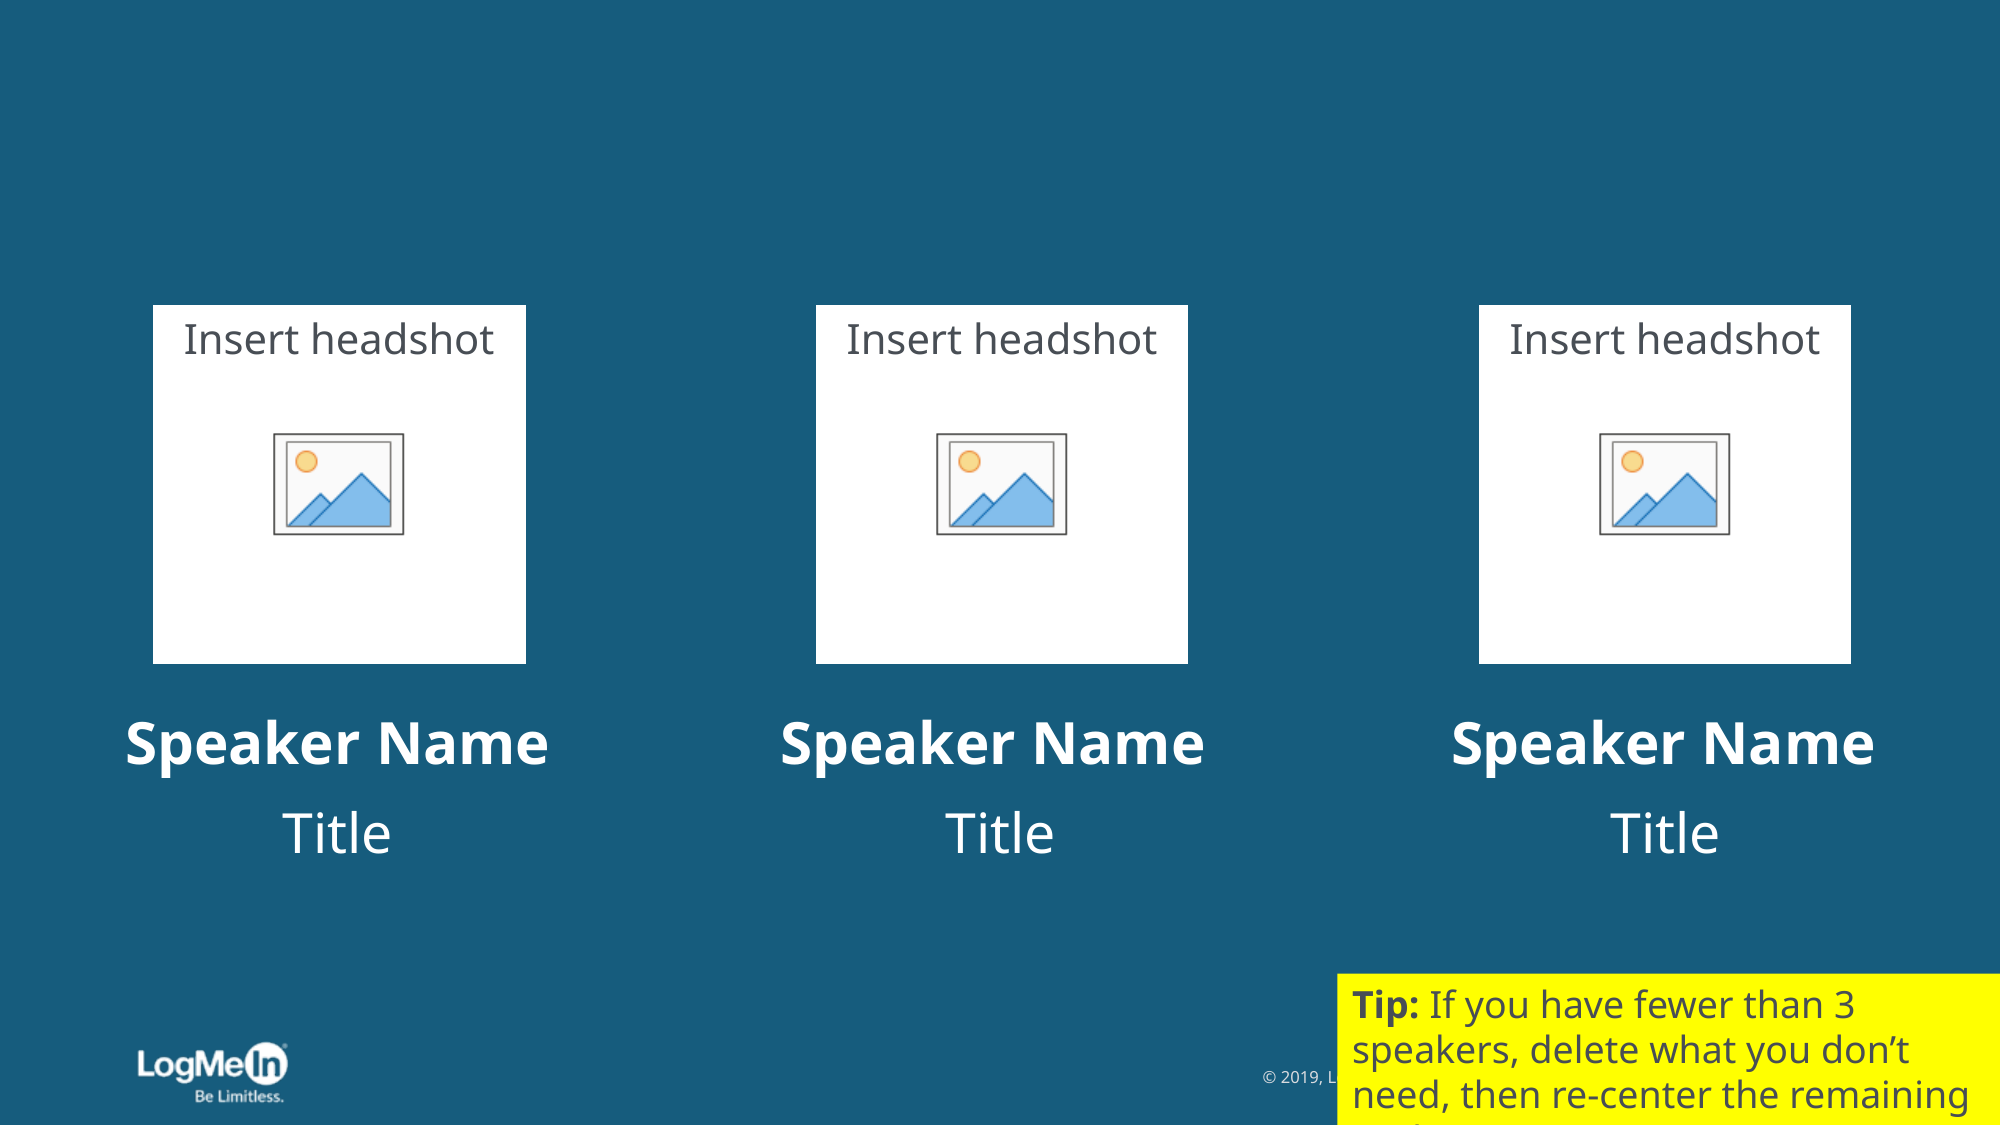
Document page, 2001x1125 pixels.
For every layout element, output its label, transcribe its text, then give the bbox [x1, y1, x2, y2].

list Speaker Name [1332, 698, 1995, 799]
picture [153, 305, 526, 664]
picture [815, 305, 1189, 664]
list Title [1334, 798, 1998, 874]
picture [1478, 305, 1852, 664]
list Speaker Name [669, 698, 1332, 798]
list Title [669, 798, 1332, 874]
text_box Tip: If you have fewer than 3 speakers, delete what you don’t need, then re-center the remaining circle(s). [1337, 973, 2000, 1125]
list Title [6, 798, 669, 874]
picture [128, 1038, 299, 1107]
list Speaker Name [6, 698, 669, 798]
